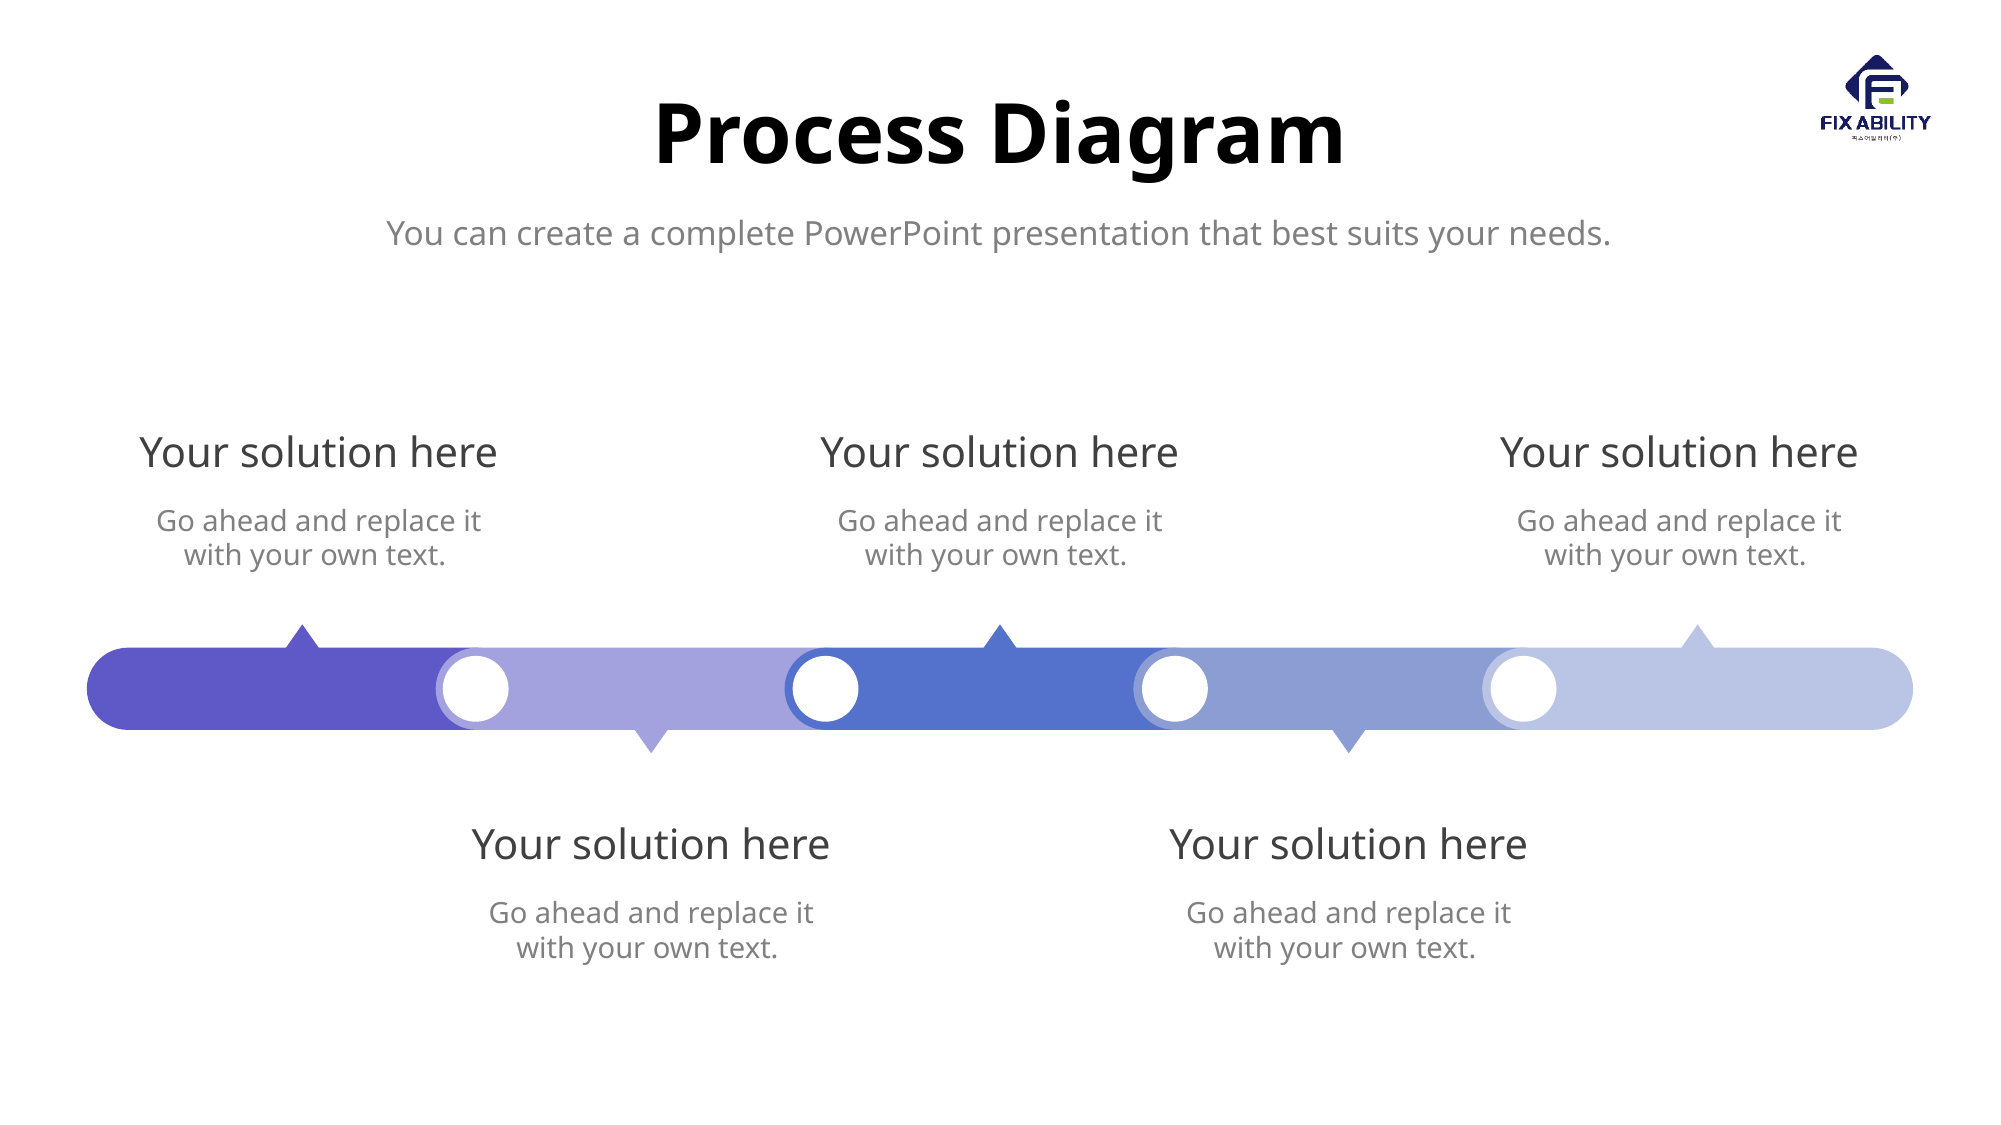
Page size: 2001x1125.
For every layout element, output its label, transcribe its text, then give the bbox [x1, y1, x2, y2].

list You can create a complete PowerPoint presentation that best suits your needs. [132, 204, 1868, 268]
picture [1821, 54, 1931, 141]
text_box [746, 418, 1254, 581]
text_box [397, 810, 906, 973]
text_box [1094, 810, 1603, 973]
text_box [64, 418, 573, 581]
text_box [1425, 418, 1934, 581]
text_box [86, 624, 1914, 754]
title Process Diagram [132, 54, 1868, 204]
